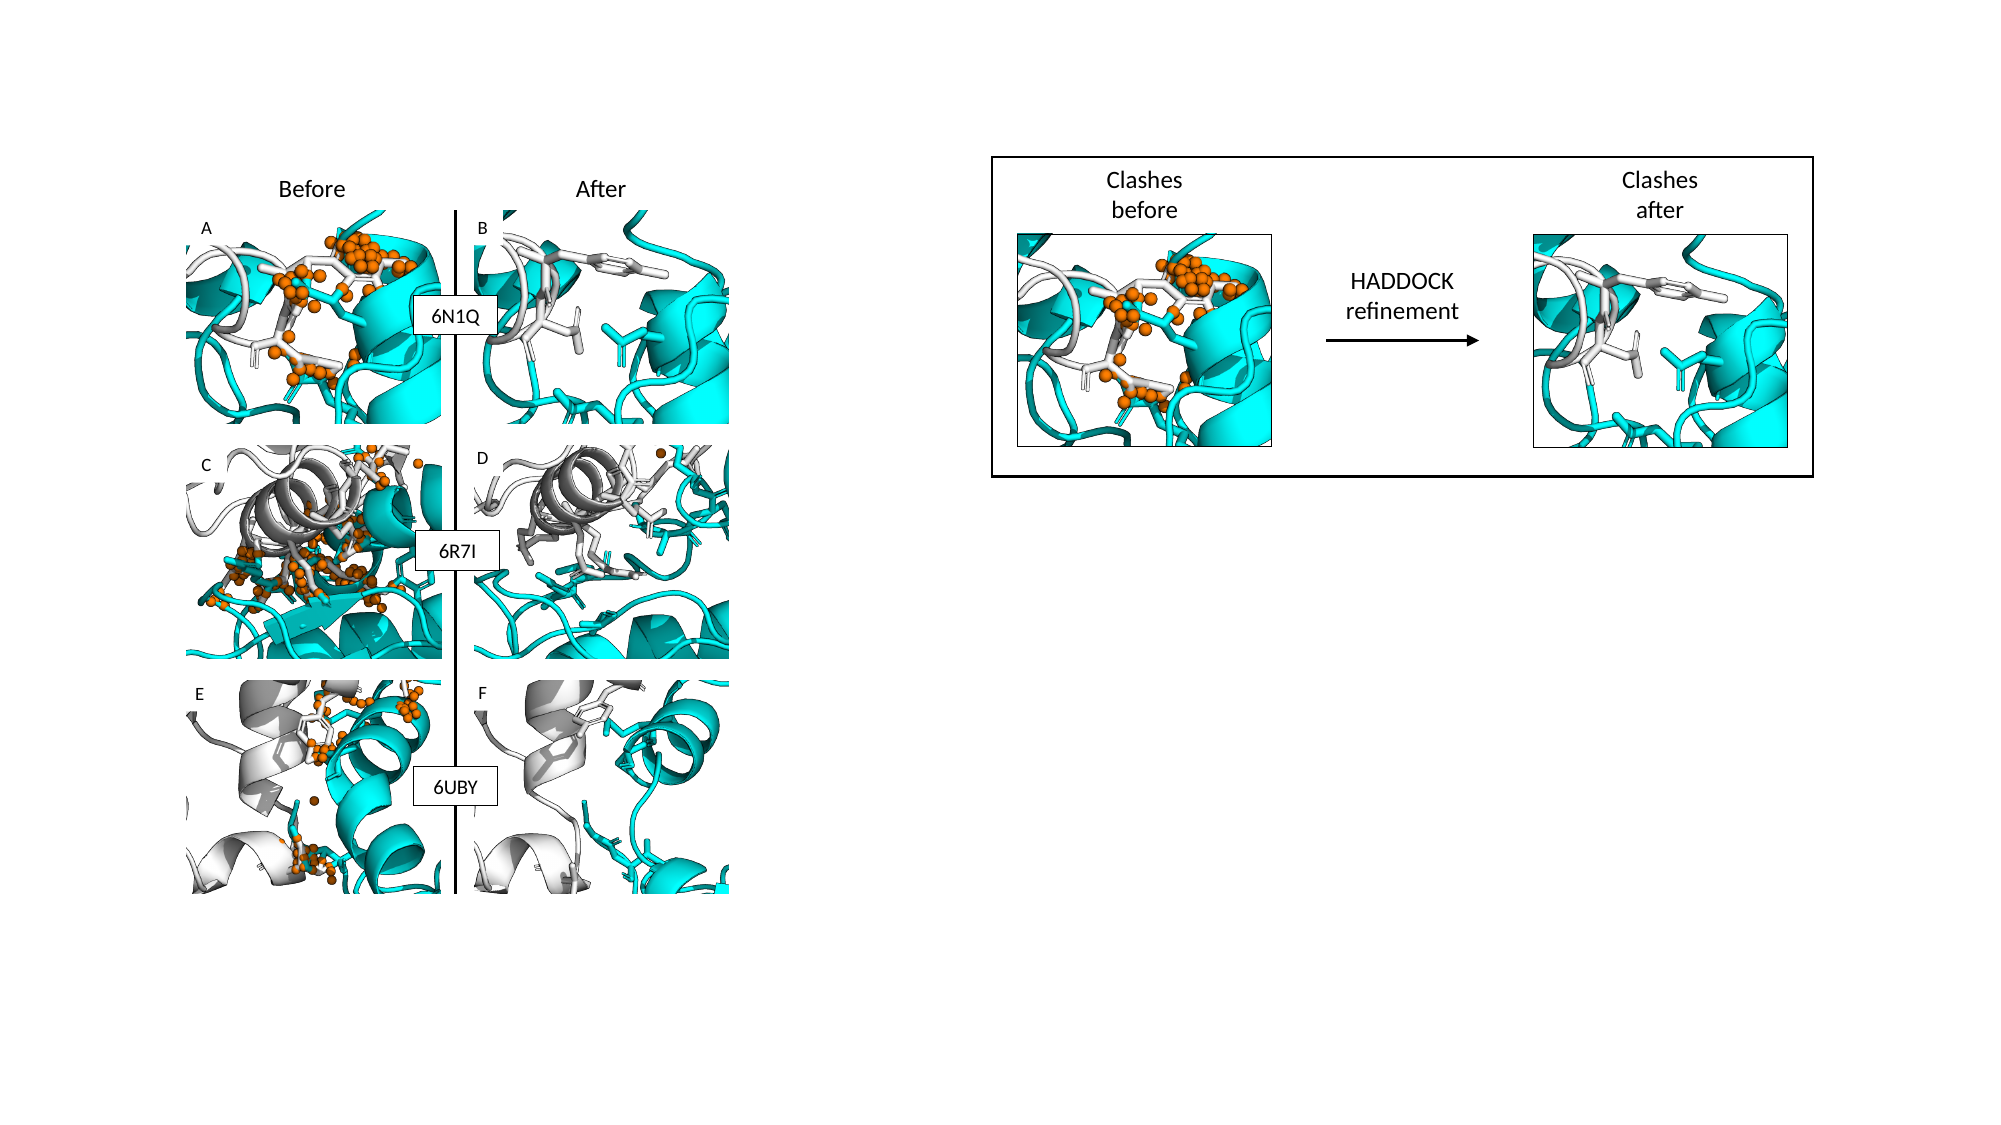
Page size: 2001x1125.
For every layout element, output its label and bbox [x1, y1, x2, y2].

text_box [179, 164, 729, 894]
picture [1017, 234, 1272, 447]
picture [1533, 234, 1788, 448]
text_box [991, 156, 1814, 478]
